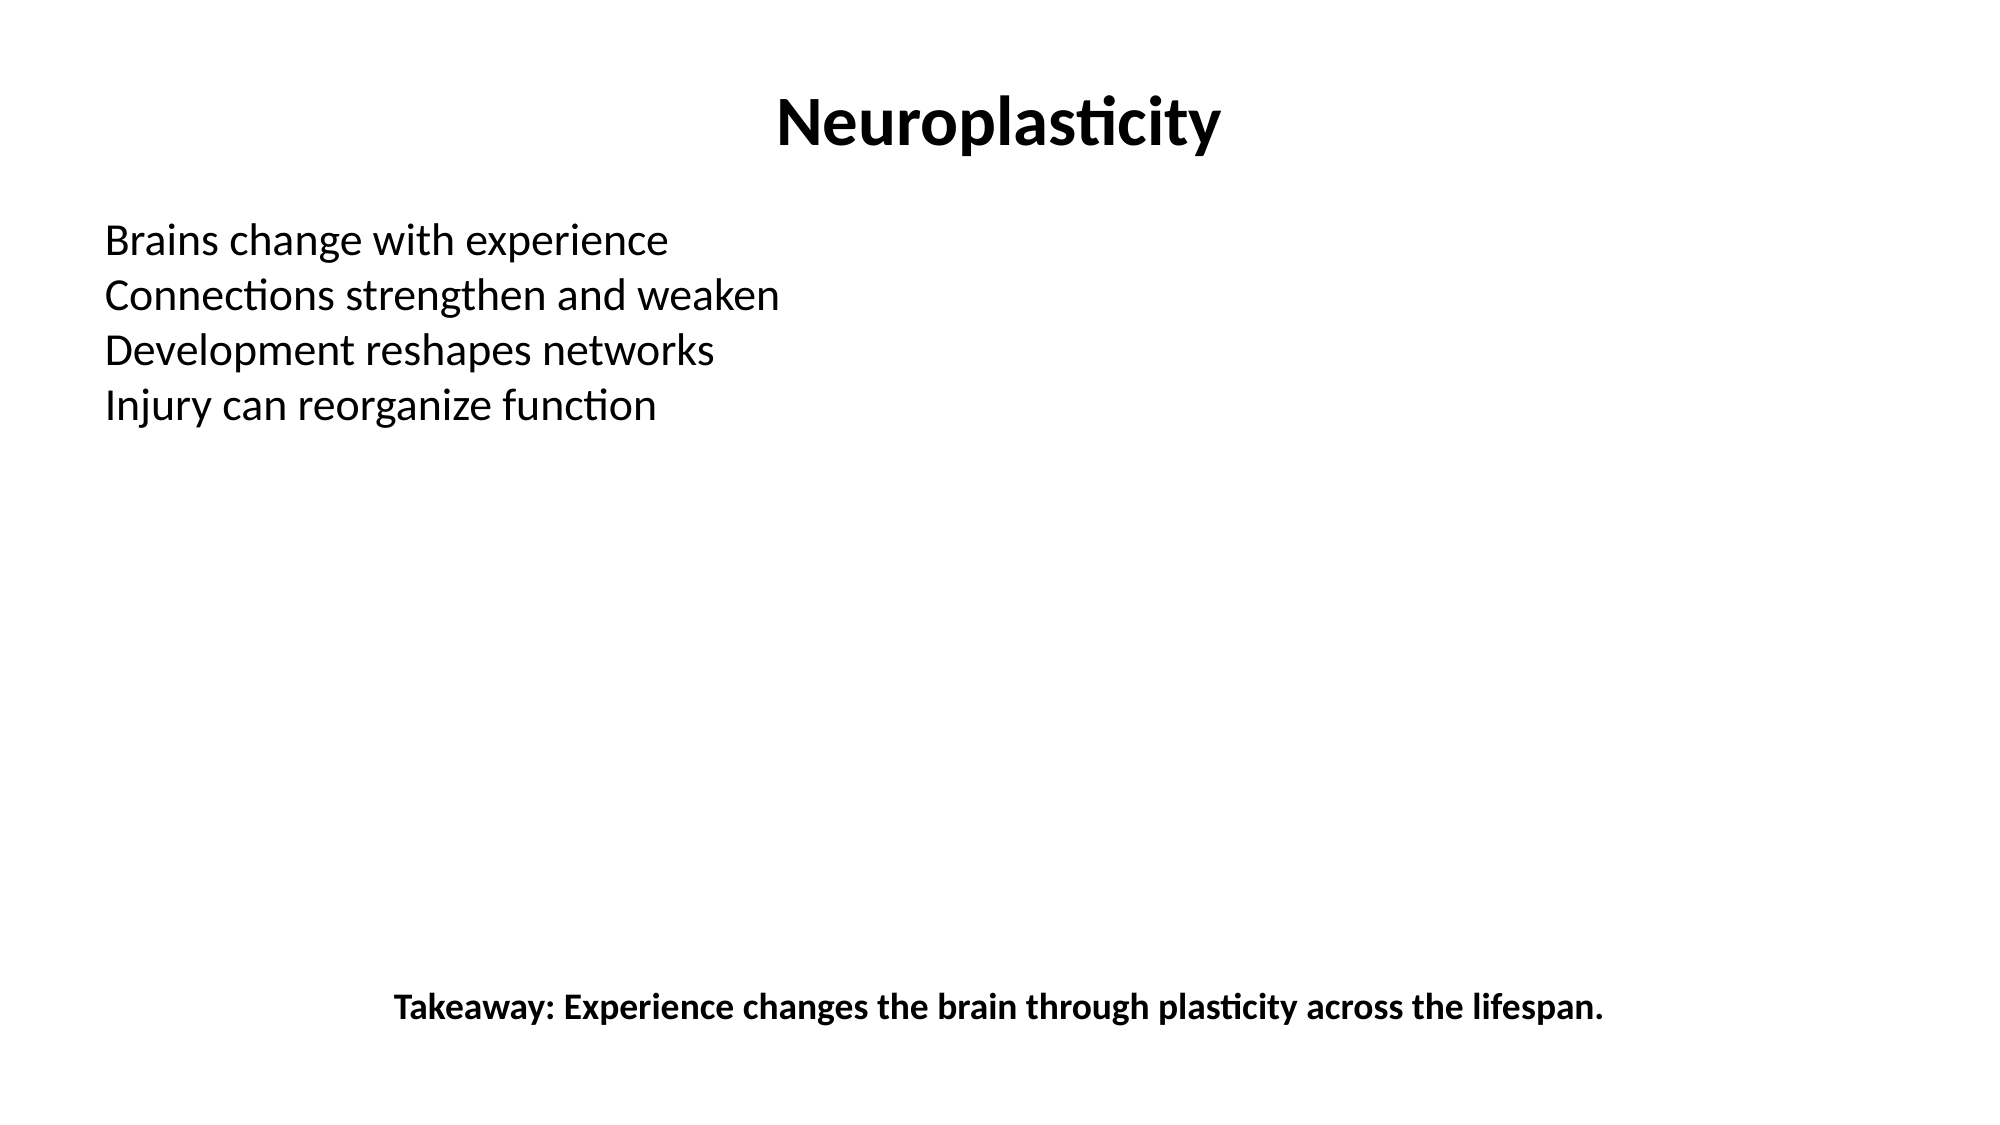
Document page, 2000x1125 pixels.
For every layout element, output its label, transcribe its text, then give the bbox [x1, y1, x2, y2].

text_box Brains change with experience Connections strengthen and weaken Development reshapes networks Injury can reorganize function [89, 202, 1910, 438]
text_box Neuroplasticity [761, 67, 1239, 168]
text_box Takeaway: Experience changes the brain through plasticity across the lifespan. [378, 974, 1621, 1035]
